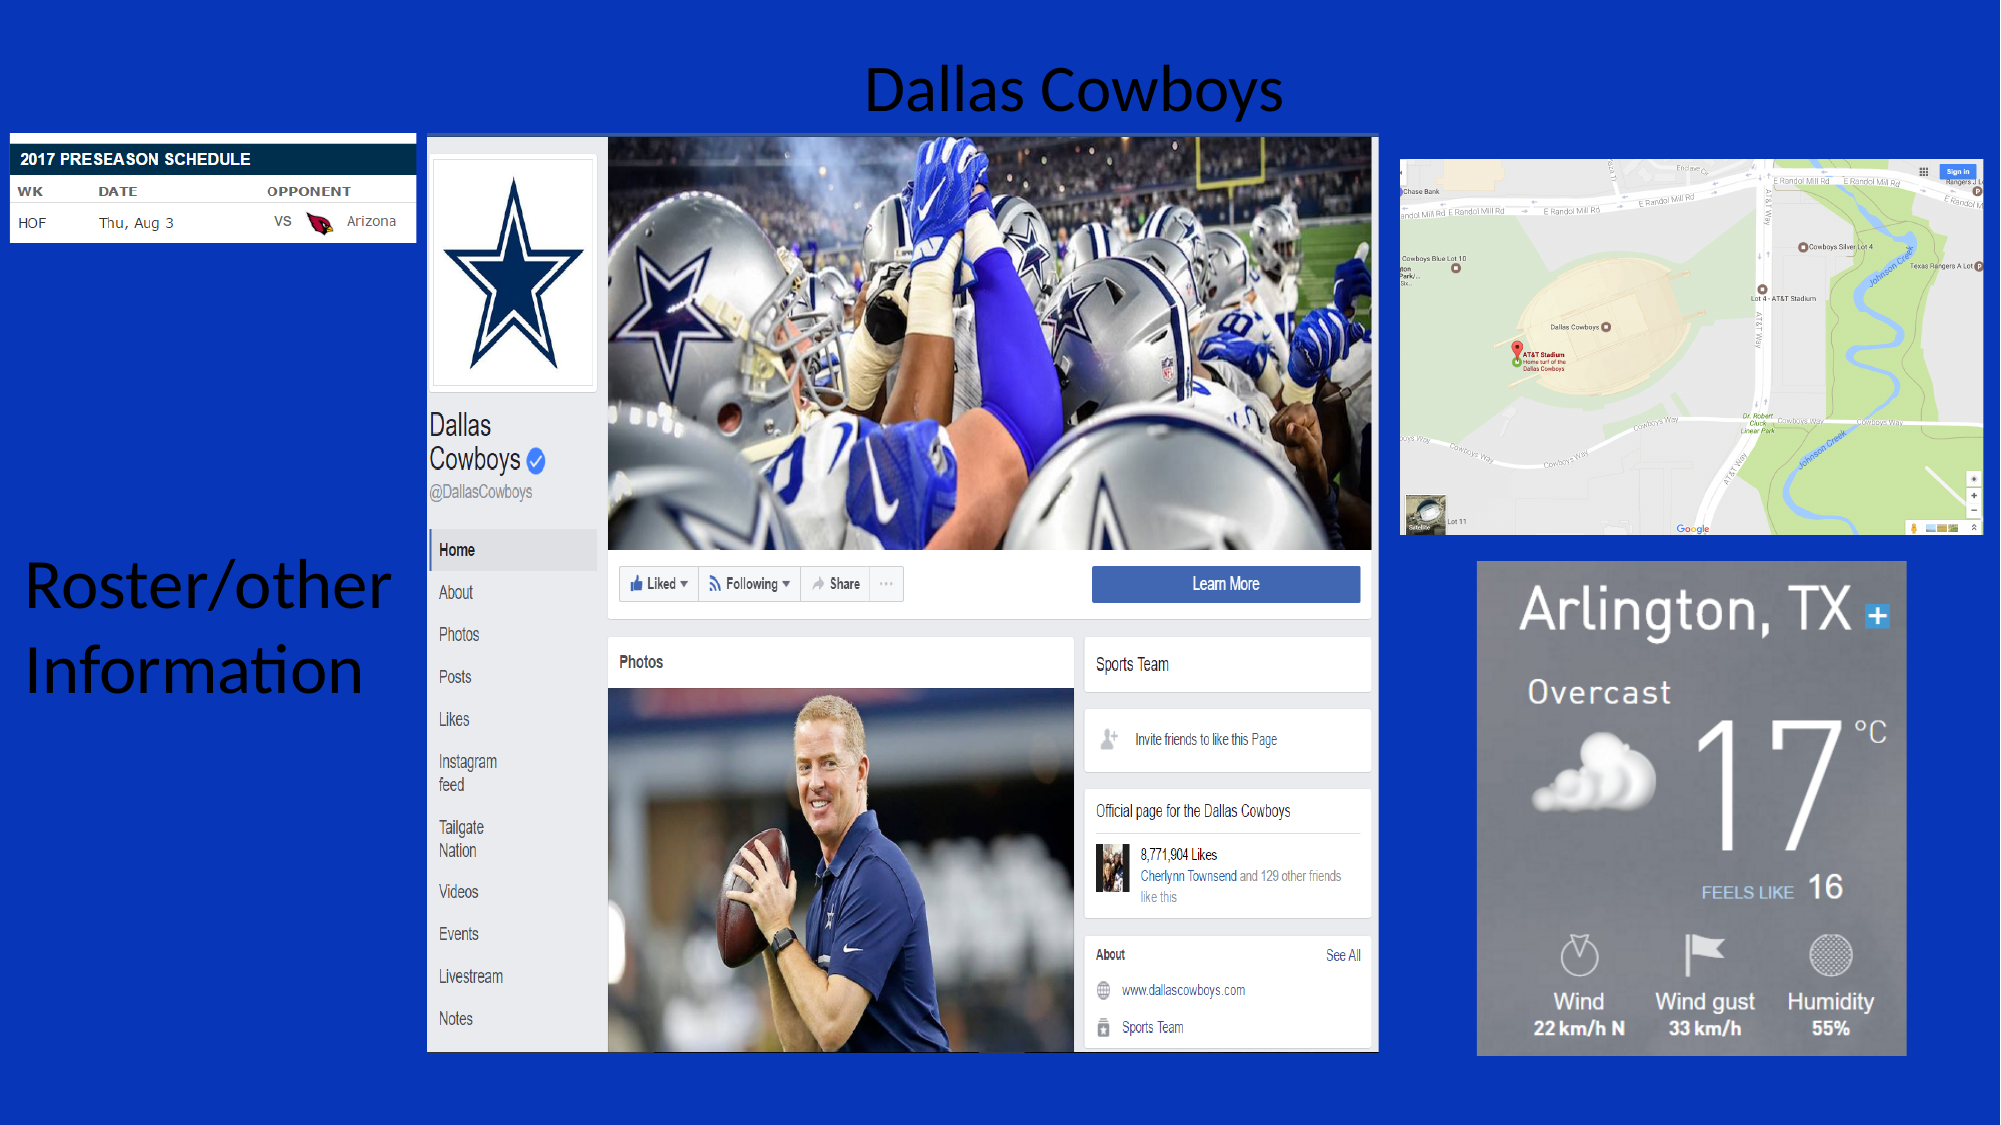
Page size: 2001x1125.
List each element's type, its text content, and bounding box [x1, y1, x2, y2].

picture [1400, 159, 1984, 536]
text_box Roster/other Information [9, 530, 427, 716]
picture [427, 133, 1379, 1053]
picture [1476, 560, 1907, 1056]
picture [9, 133, 417, 243]
text_box Dallas Cowboys [849, 37, 1519, 133]
